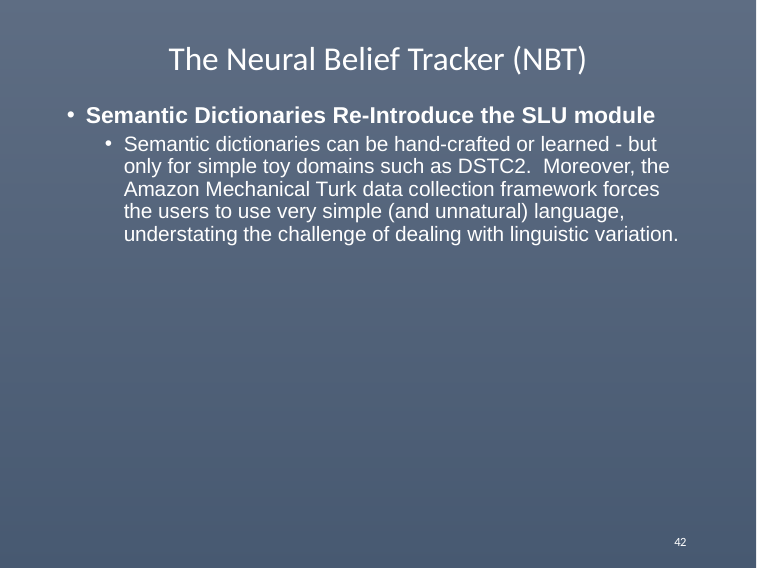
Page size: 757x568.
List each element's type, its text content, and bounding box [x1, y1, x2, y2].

title The Neural Belief Tracker (NBT) [51, 9, 705, 96]
slide_number 42 [534, 526, 705, 557]
list Semantic Dictionaries Re-Introduce the SLU module Semantic dictionaries can be hand-crafted or learned - but only for simple toy domains such as DSTC2. Moreover, the Amazon Mechanical Turk data collection framework forces the users to use very simple (and unnatural) language, understating the challenge of dealing with linguistic variation. [51, 96, 705, 522]
